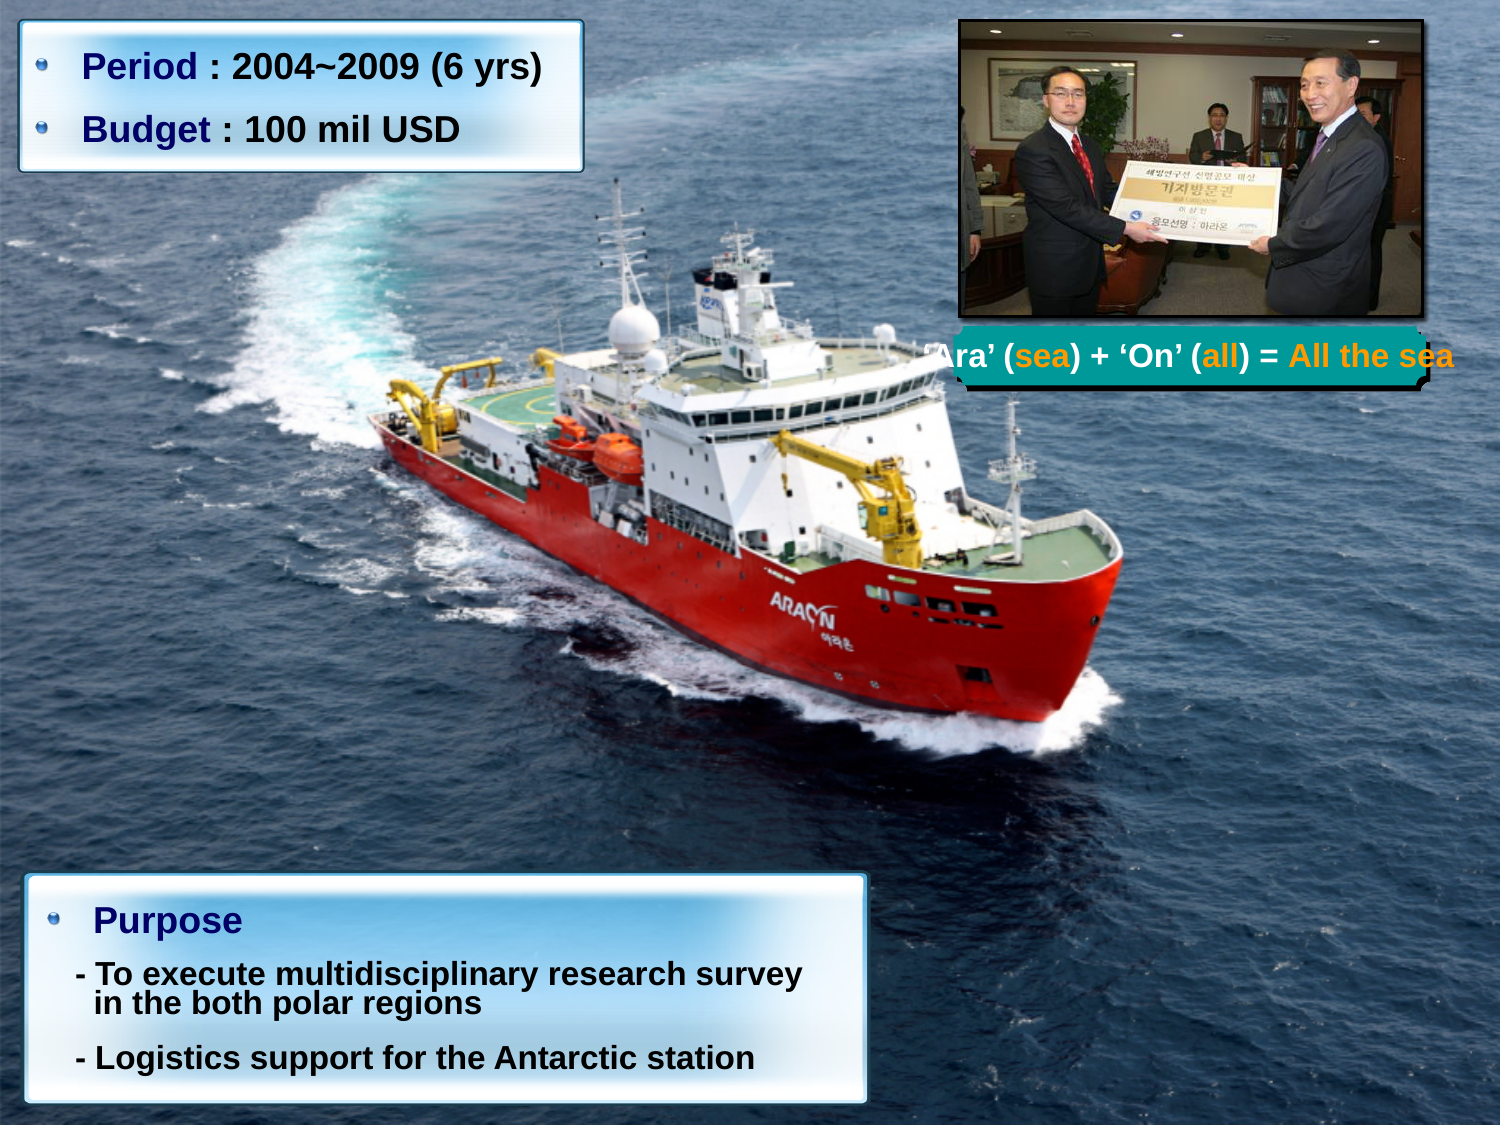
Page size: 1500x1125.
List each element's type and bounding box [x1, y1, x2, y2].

picture [0, 0, 1500, 1125]
text_box [953, 326, 1427, 386]
text_box [17, 18, 586, 173]
text_box [19, 869, 871, 1107]
